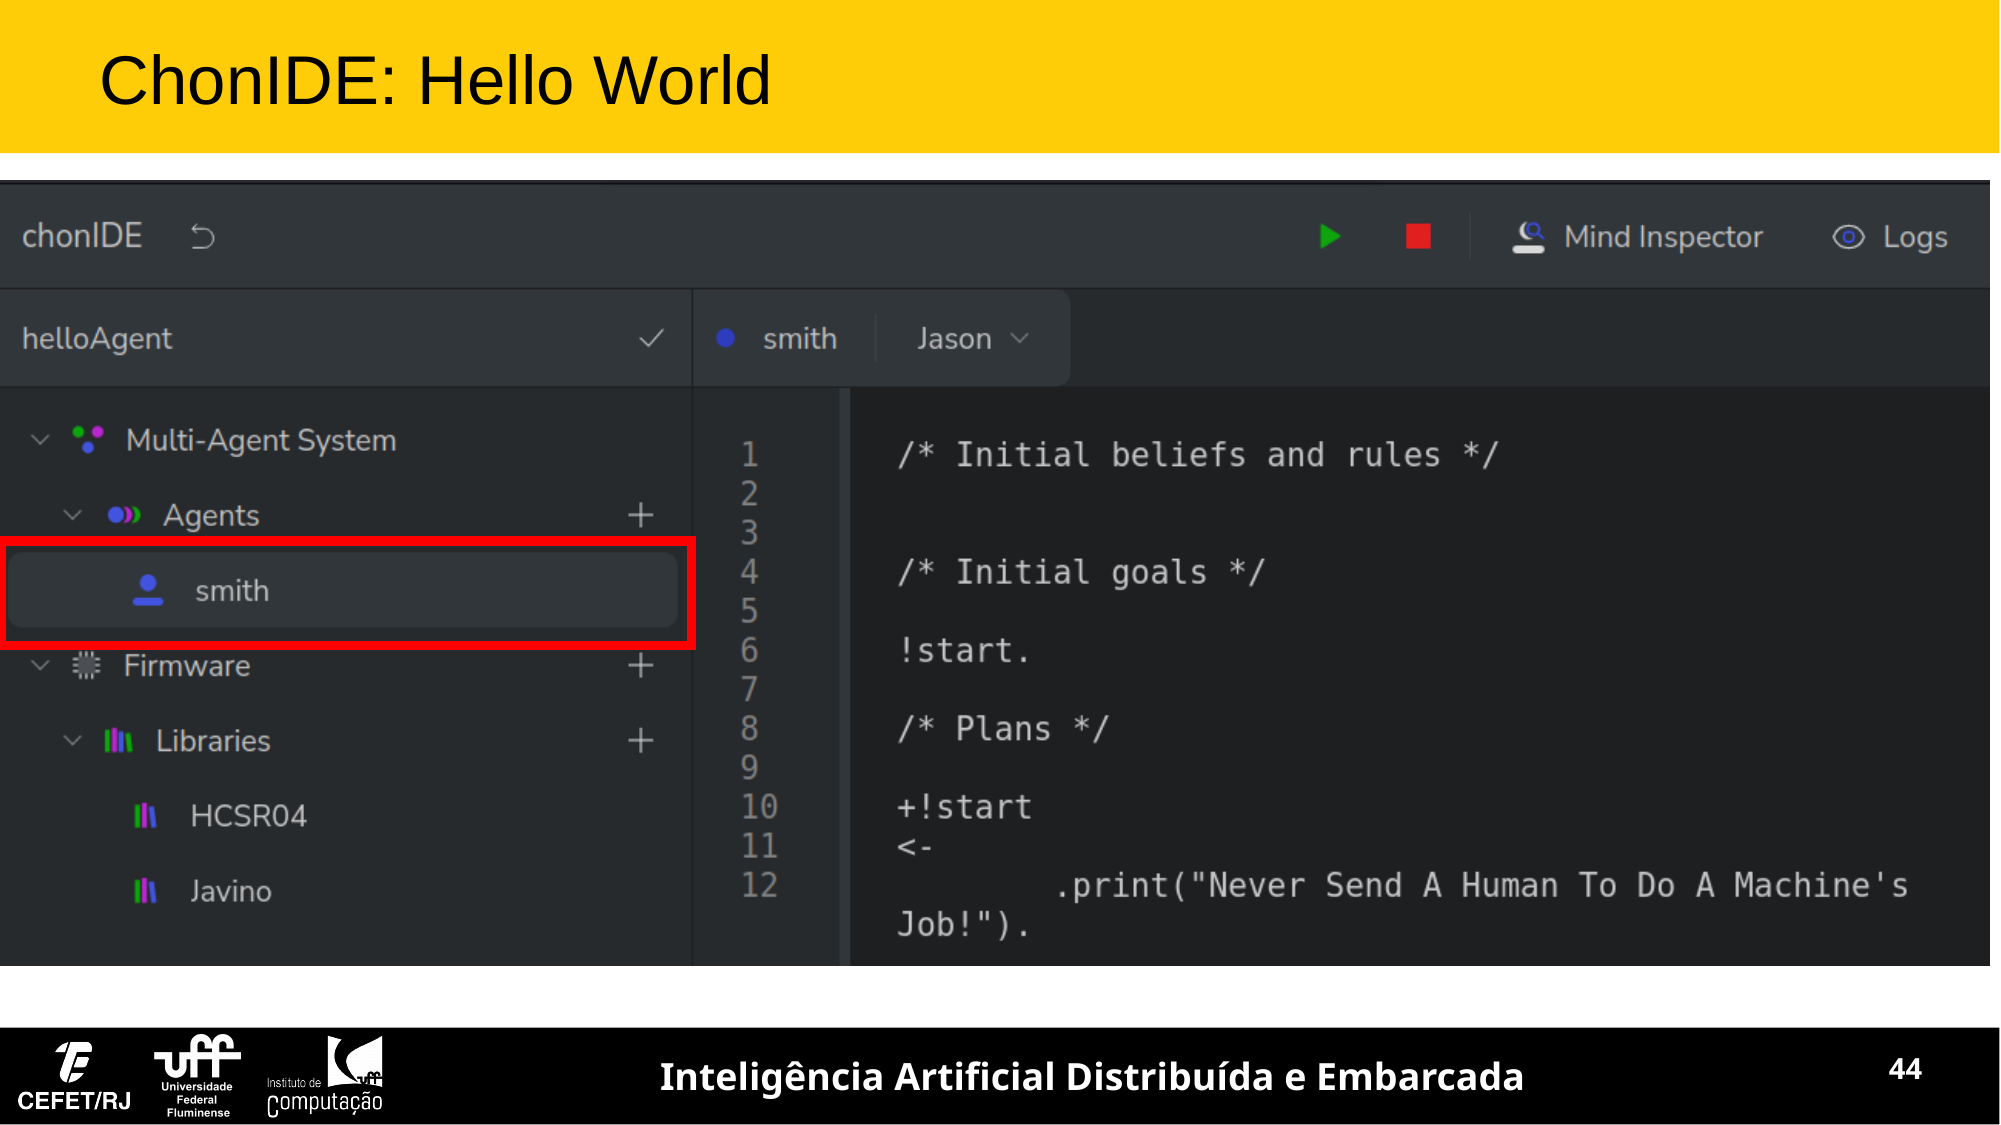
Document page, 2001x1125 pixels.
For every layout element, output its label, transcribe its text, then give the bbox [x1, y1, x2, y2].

picture [265, 1033, 384, 1118]
picture [153, 1033, 242, 1122]
picture [18, 1021, 130, 1125]
picture [0, 180, 1990, 966]
text_box ChonIDE: Hello World [99, 44, 1900, 120]
